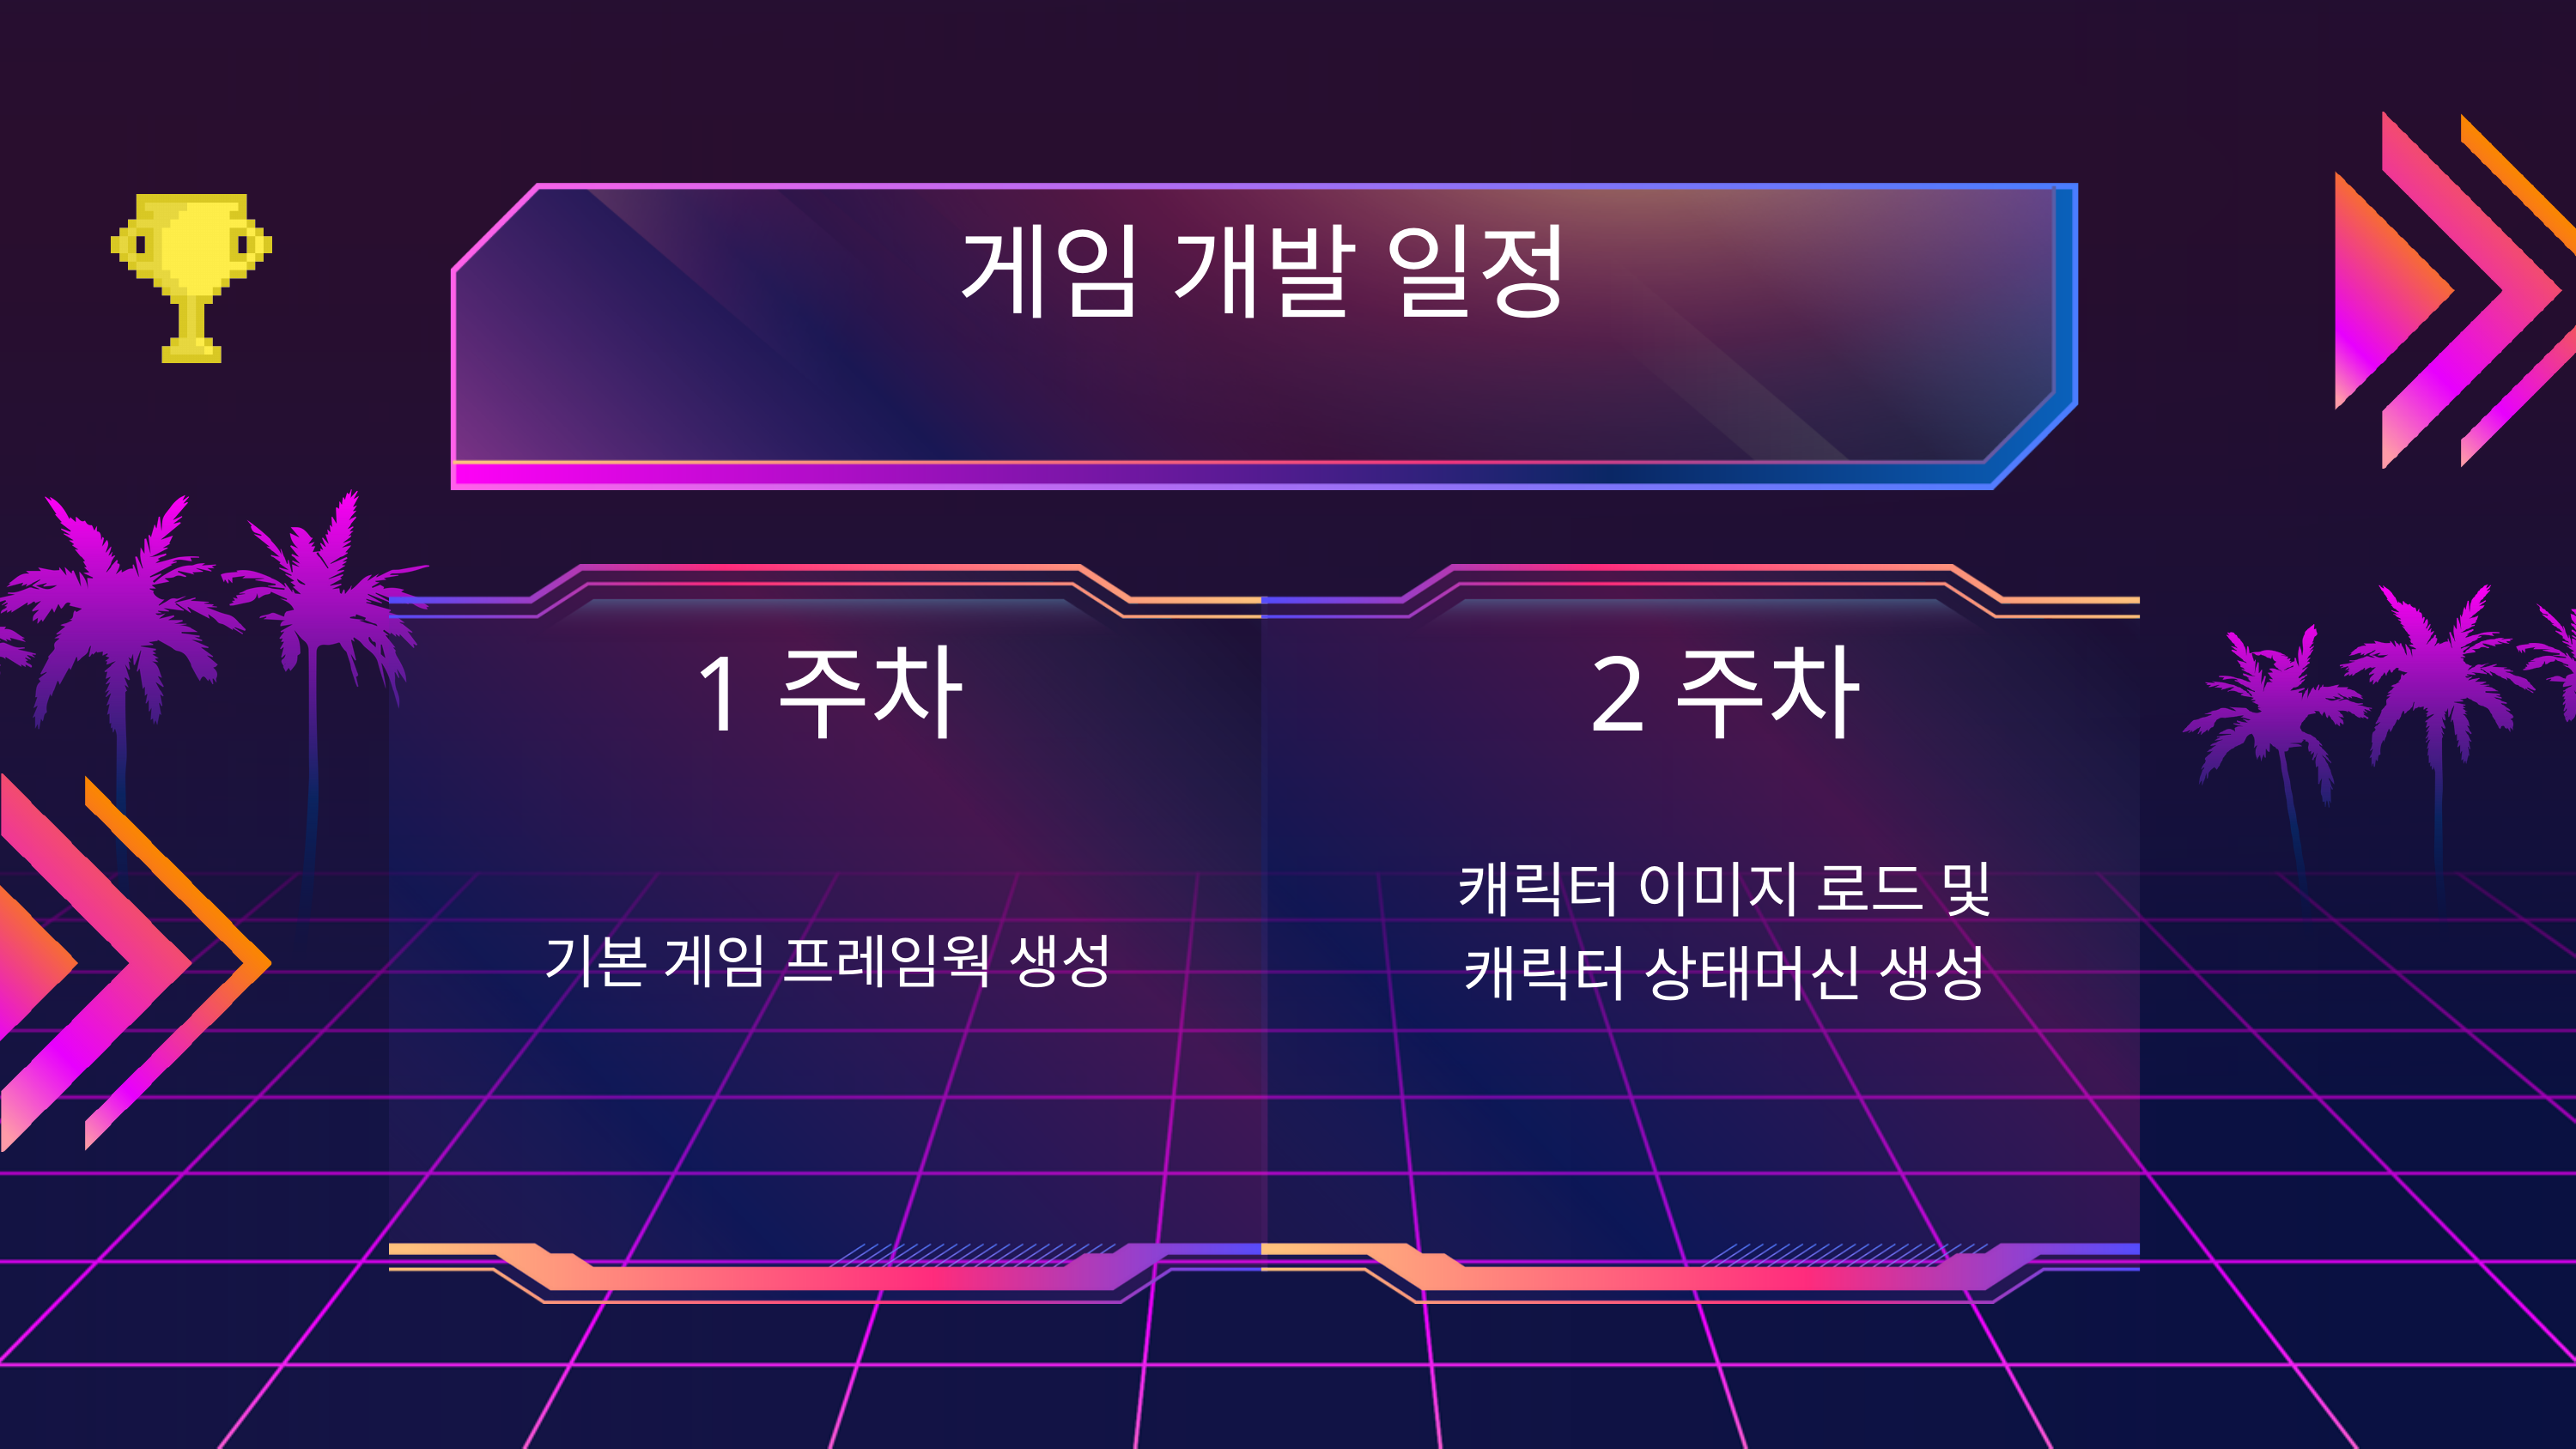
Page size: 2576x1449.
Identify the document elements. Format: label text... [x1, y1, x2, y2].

text_box [389, 564, 1261, 1304]
text_box [0, 0, 2576, 1449]
text_box 1주차 [674, 652, 983, 752]
text_box 캐릭터 이미지 로드 및 캐릭터 상태머신 생성 [1420, 840, 2032, 1070]
text_box [450, 183, 2079, 491]
text_box [2182, 579, 2576, 948]
picture [111, 177, 272, 363]
text_box [0, 489, 430, 960]
text_box [2335, 112, 2576, 469]
text_box 2주차 [1571, 652, 1880, 752]
text_box [1261, 564, 2141, 1304]
text_box [0, 773, 272, 1153]
text_box 기본 게임 프레임웍 생성 [501, 913, 1157, 995]
text_box 게임 개발 일정 [715, 231, 1814, 331]
